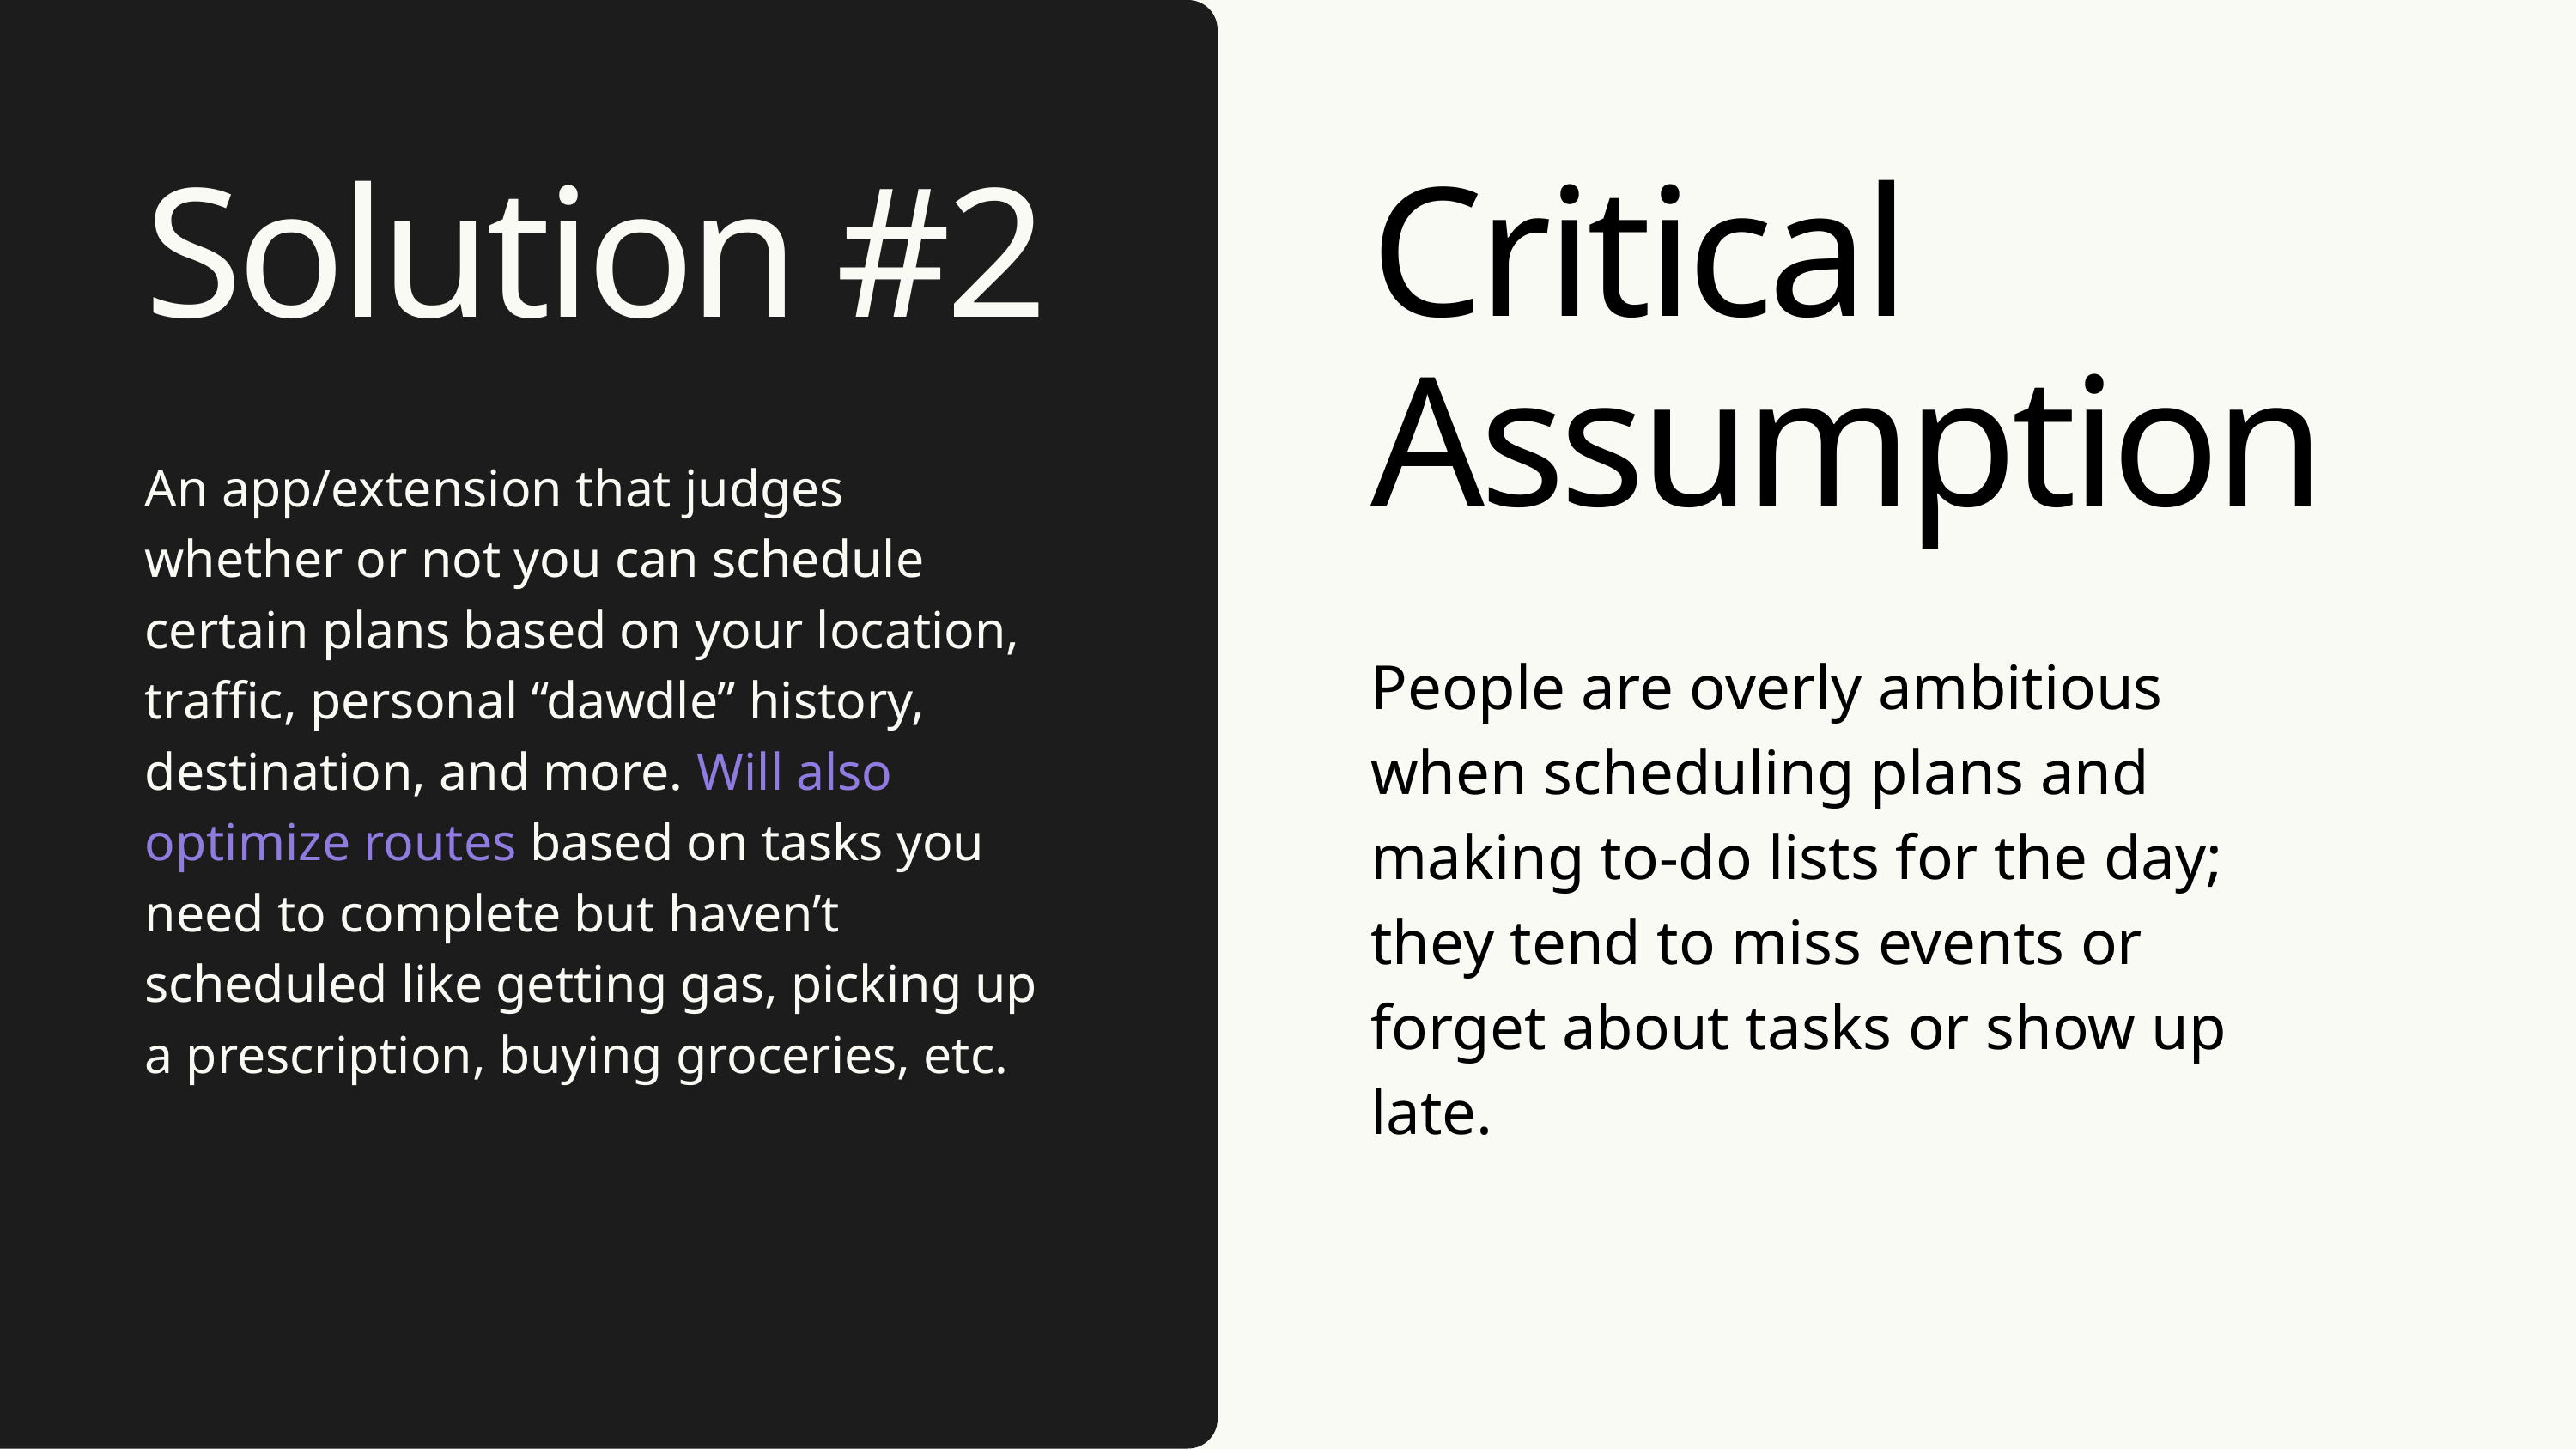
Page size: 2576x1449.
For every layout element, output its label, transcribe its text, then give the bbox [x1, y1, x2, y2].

text_box Critical Assumptionitical [1370, 162, 2576, 543]
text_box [0, 0, 1218, 1449]
text_box People are overly ambitious when scheduling plans and making to-do lists for the day; they tend to miss events or forget about tasks or show up late. [1370, 635, 2304, 1147]
